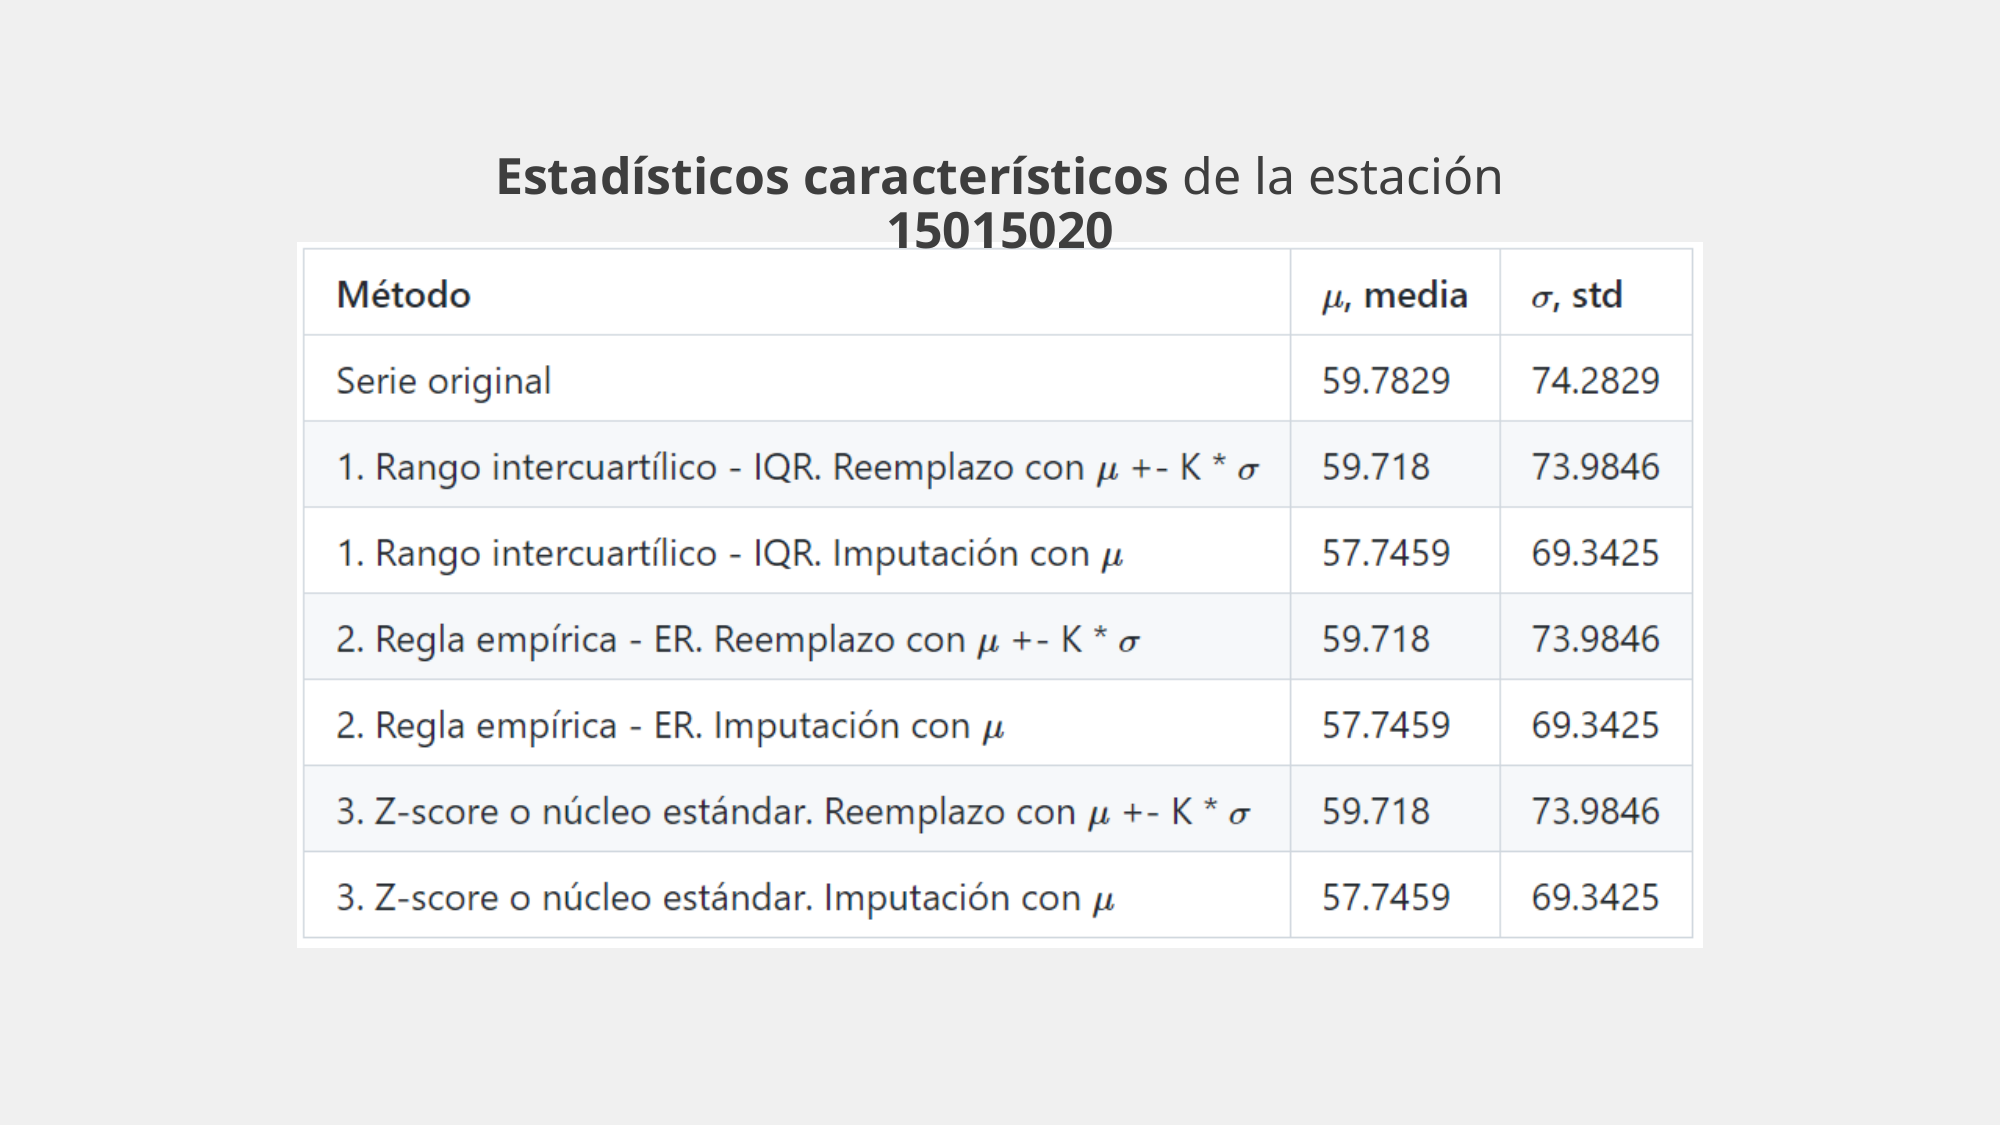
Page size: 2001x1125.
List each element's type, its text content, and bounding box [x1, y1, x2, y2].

picture [297, 242, 1703, 948]
title Estadísticos característicos de la estación 15015020 [389, 144, 1611, 215]
